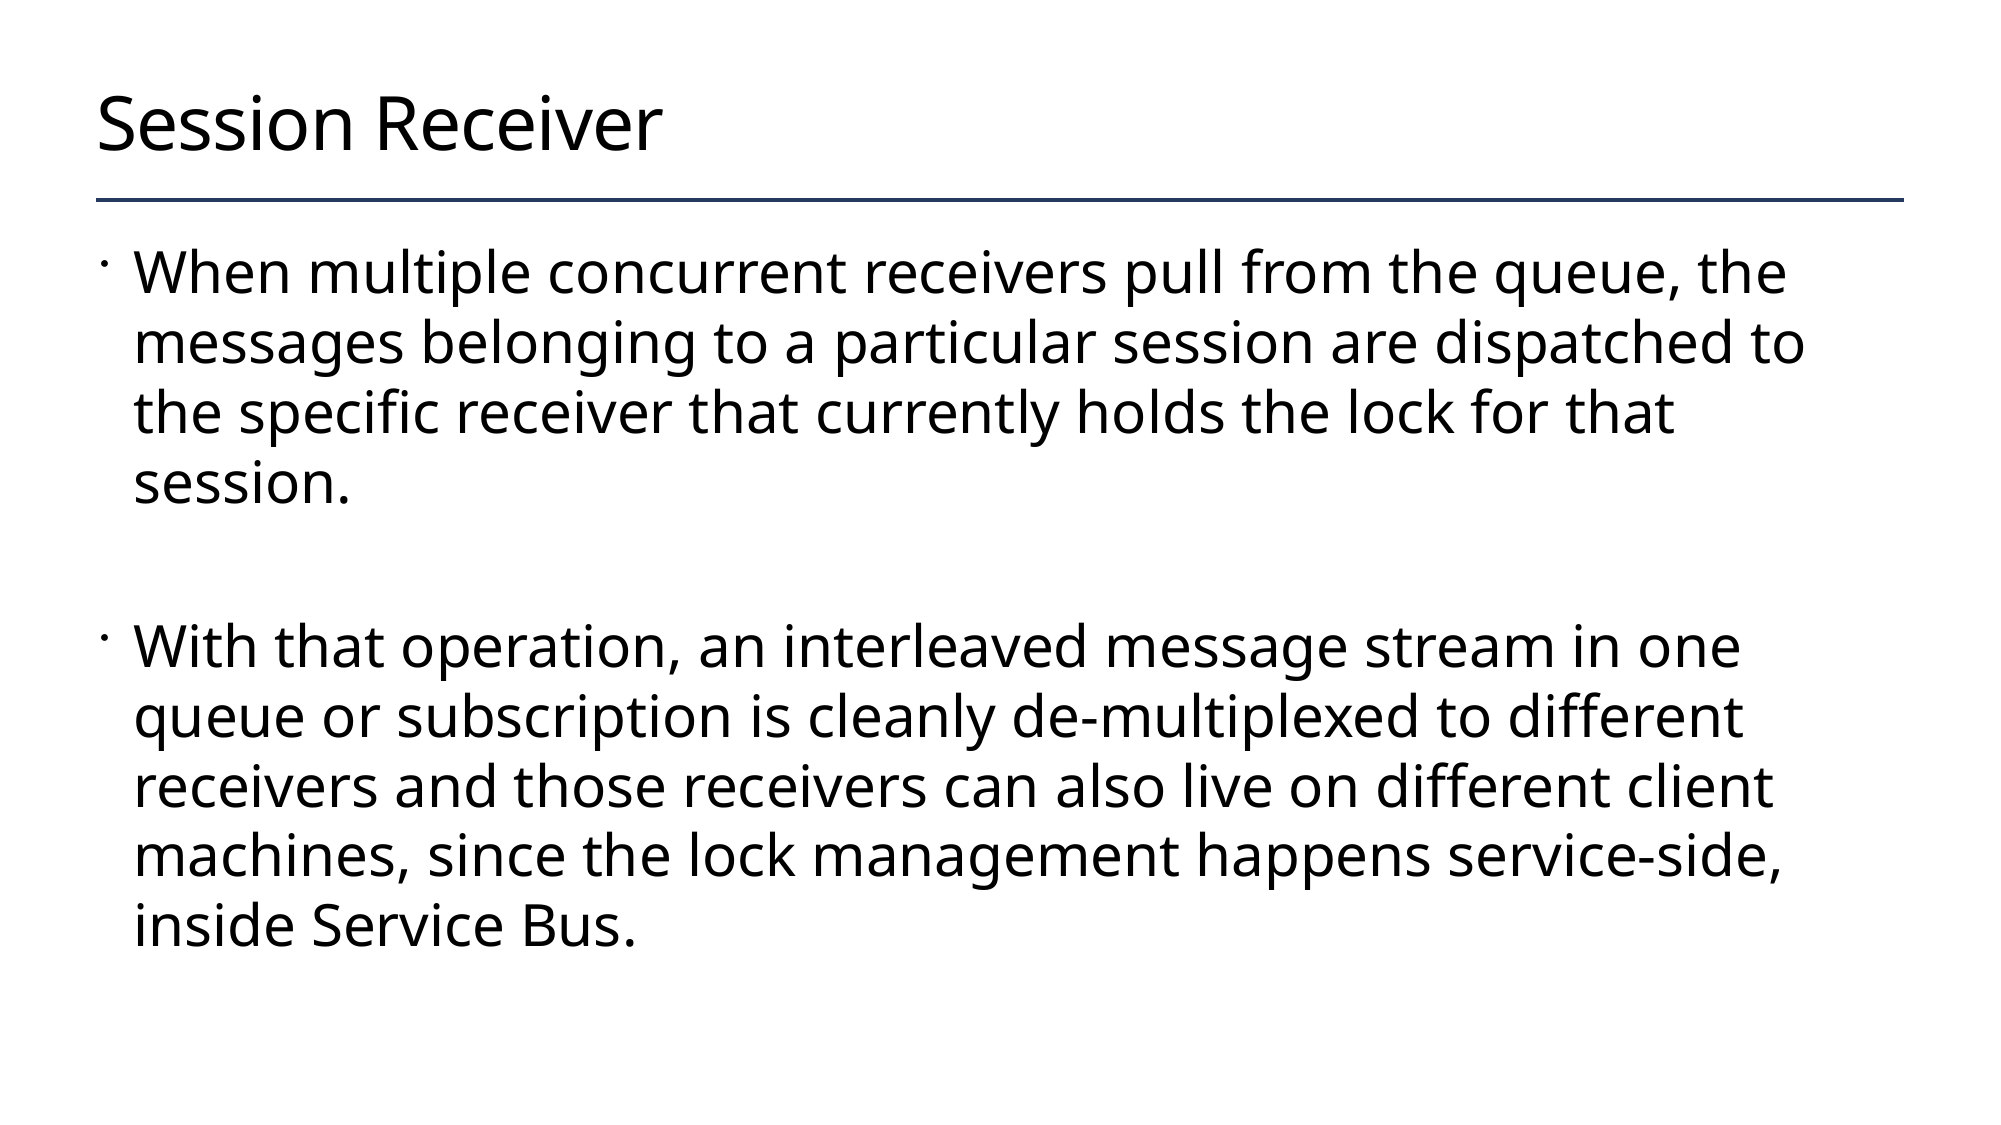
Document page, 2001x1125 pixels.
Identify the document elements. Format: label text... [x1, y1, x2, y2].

title Session Receiver [96, 75, 1904, 166]
list When multiple concurrent receivers pull from the queue, the messages belonging to a particular session are dispatched to the specific receiver that currently holds the lock for that session. With that operation, an interleaved message stream in one queue or subscription is cleanly de-multiplexed to different receivers and those receivers can also live on different client machines, since the lock management happens service-side, inside Service Bus. [95, 235, 1904, 830]
